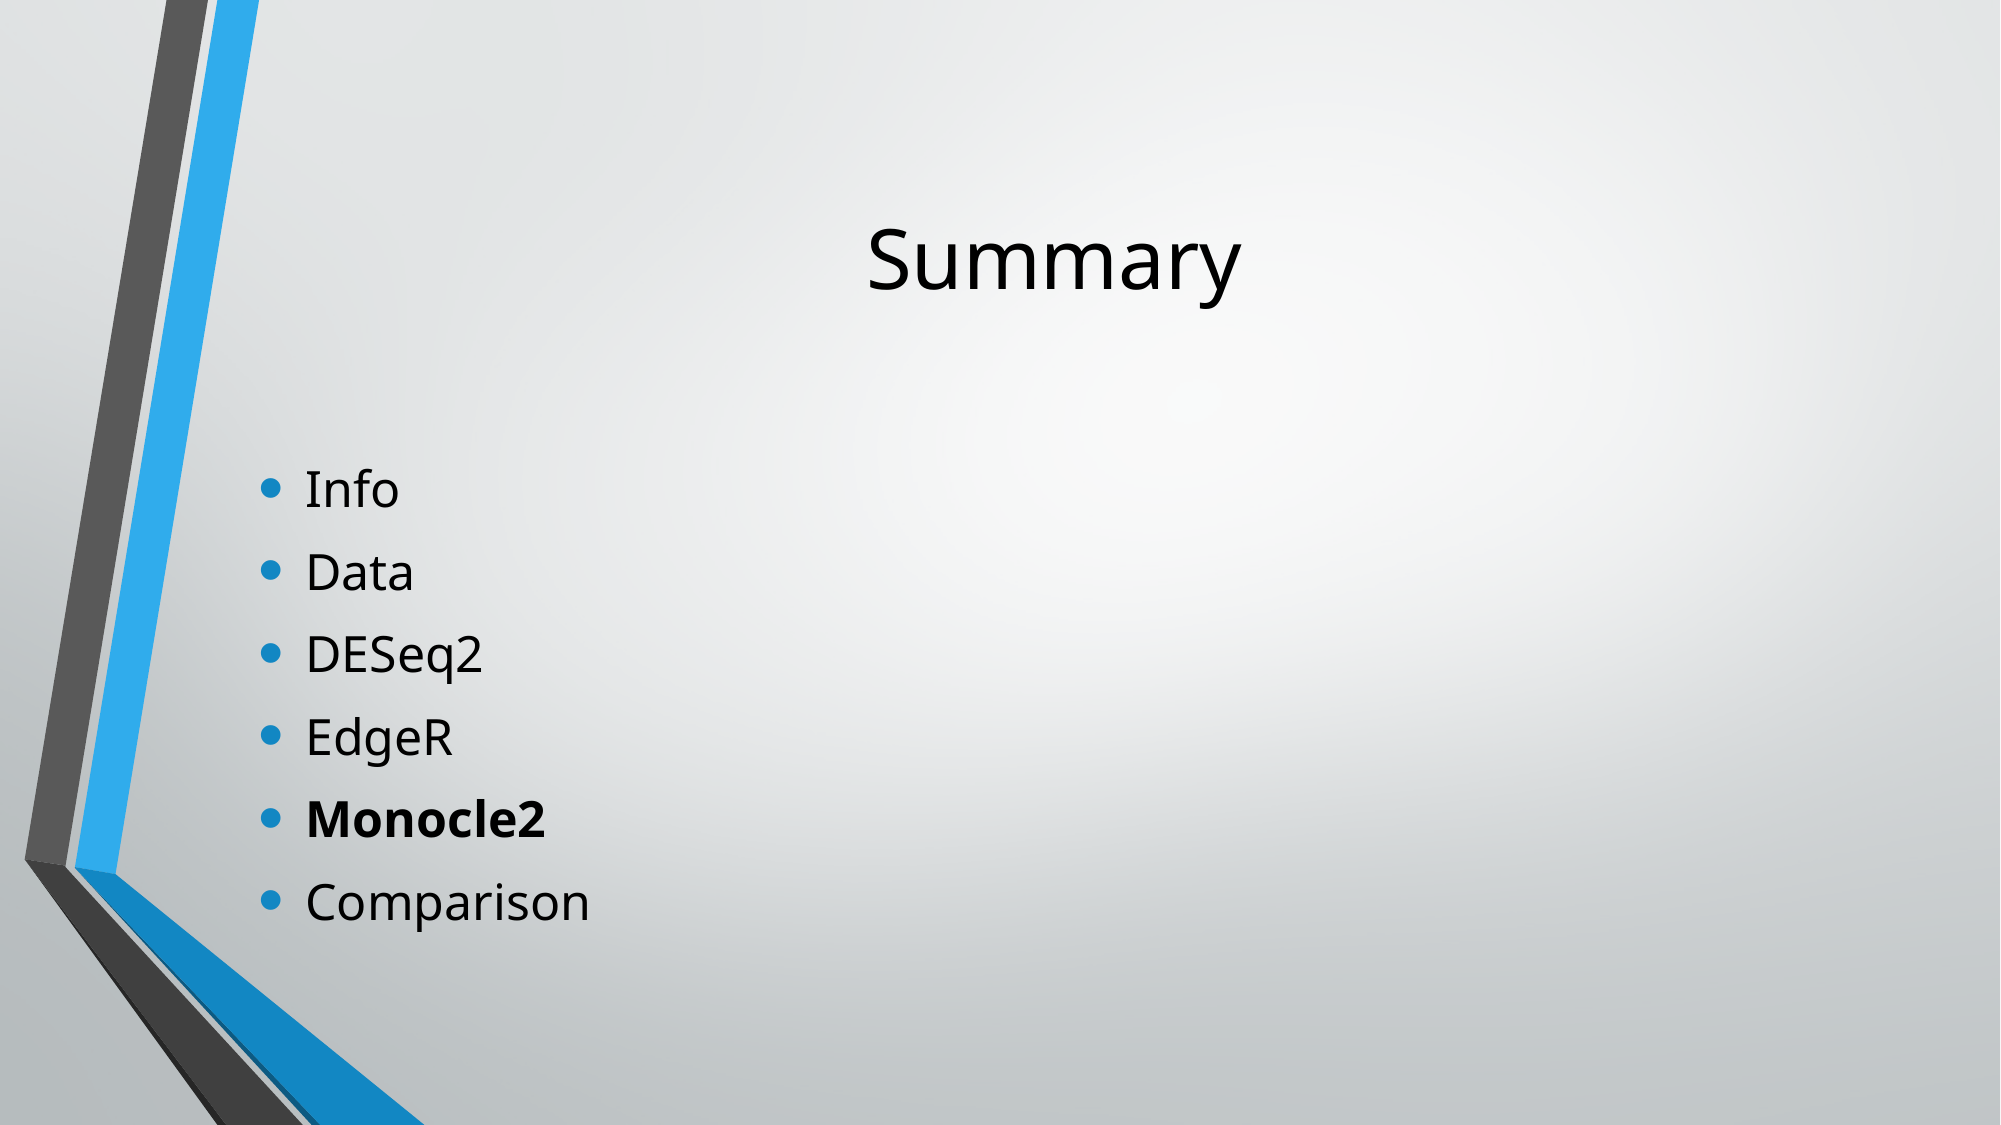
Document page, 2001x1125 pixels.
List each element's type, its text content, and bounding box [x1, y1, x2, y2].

title Summary [243, 112, 1887, 400]
list Info Data DESeq2 EdgeR Monocle2 Comparison [243, 437, 1887, 950]
